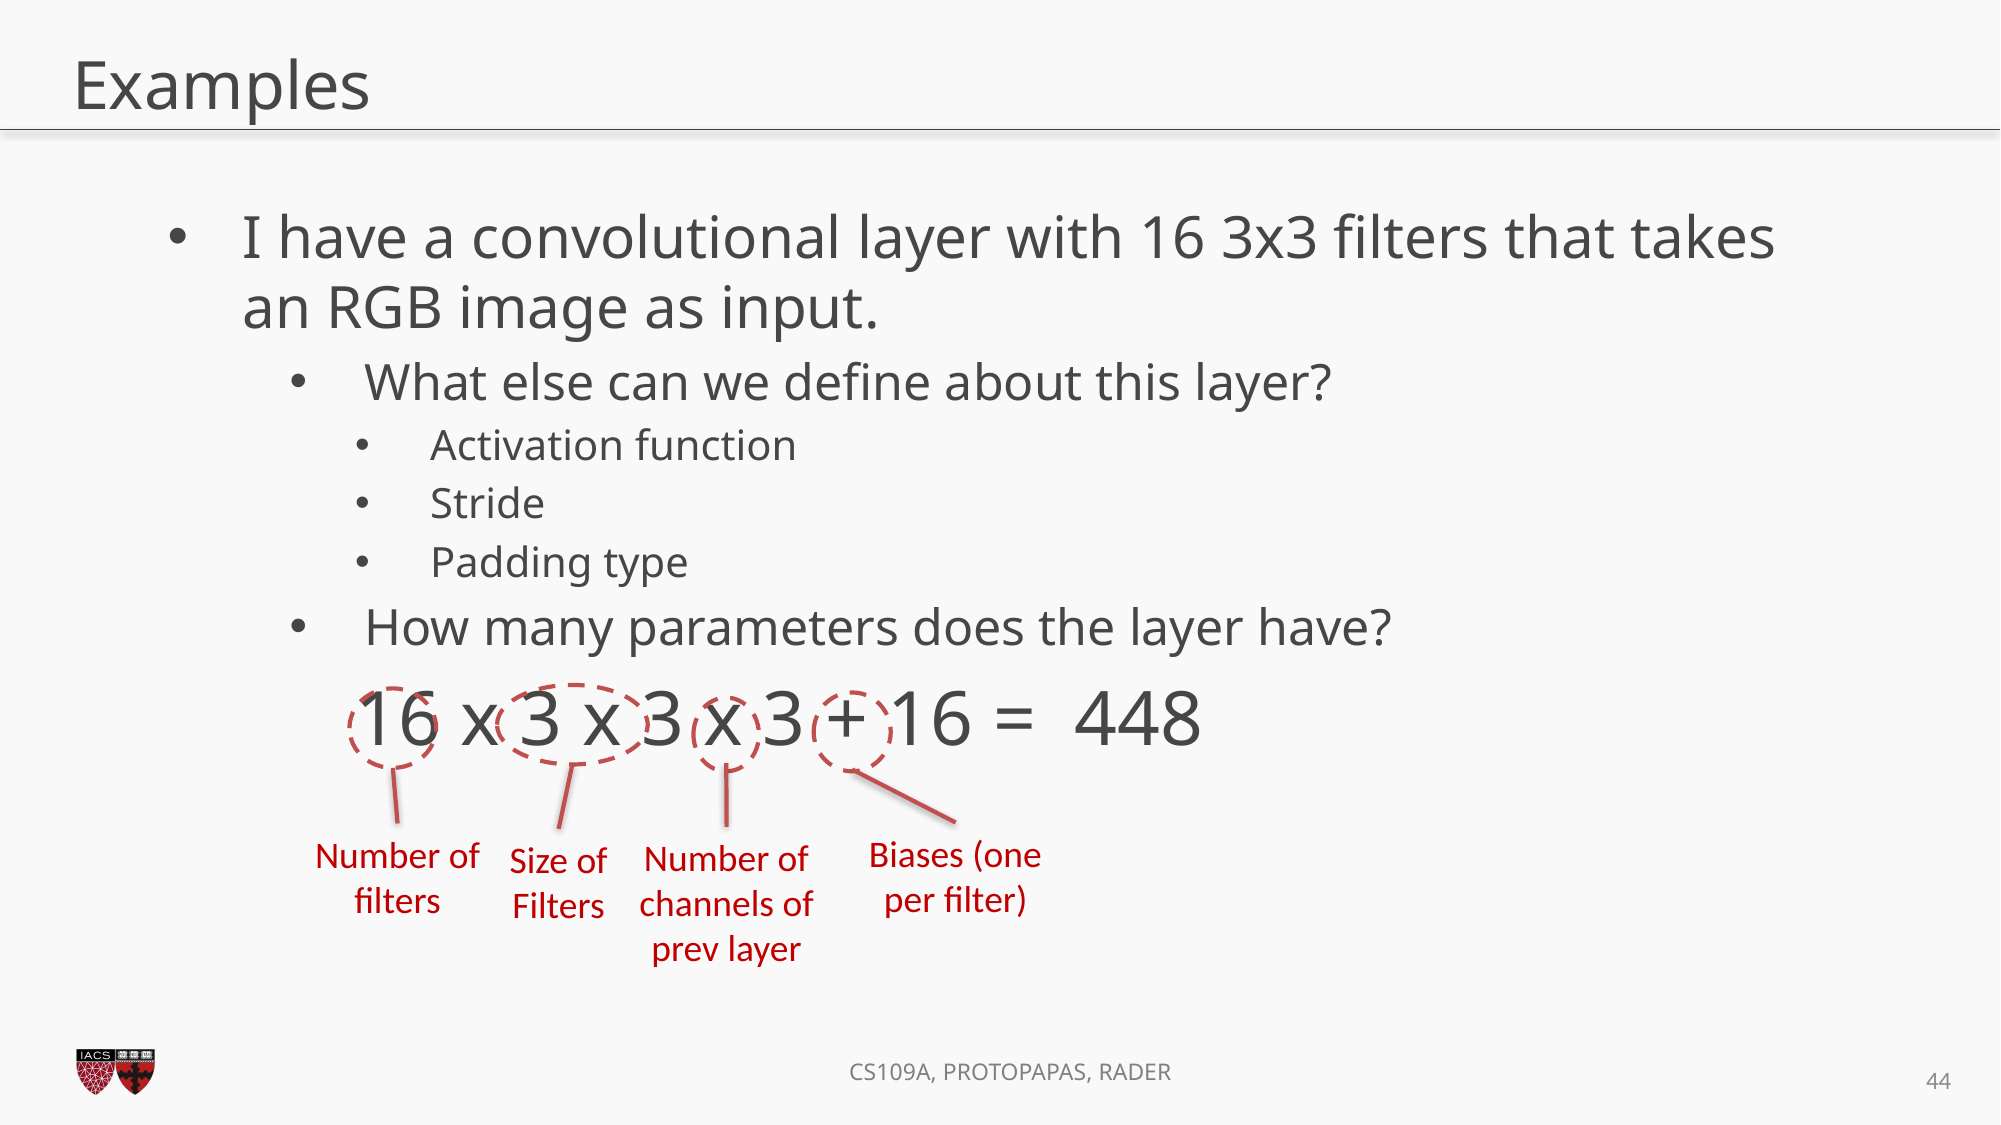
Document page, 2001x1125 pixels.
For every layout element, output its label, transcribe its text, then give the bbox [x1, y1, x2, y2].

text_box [851, 771, 956, 823]
text_box Size of Filters [449, 828, 617, 934]
text_box Number of filters [288, 823, 507, 929]
text_box [811, 690, 893, 774]
slide_number 44 [1500, 1050, 1967, 1110]
list I have a convolutional layer with 16 3x3 filters that takes an RGB image as input. What else can we define about this layer? Activation function Stride Padding type How many parameters does the layer have? 16 x 3 x 3 x 3 + 16 = 448 [152, 193, 1847, 934]
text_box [392, 767, 398, 824]
picture [75, 1049, 155, 1095]
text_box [558, 764, 573, 829]
text_box [347, 686, 439, 770]
text_box Number of channels of prev layer [617, 826, 836, 977]
title Examples [57, 35, 1943, 162]
text_box Biases (one per filter) [846, 822, 1065, 928]
text_box [691, 695, 761, 773]
text_box [494, 682, 650, 767]
